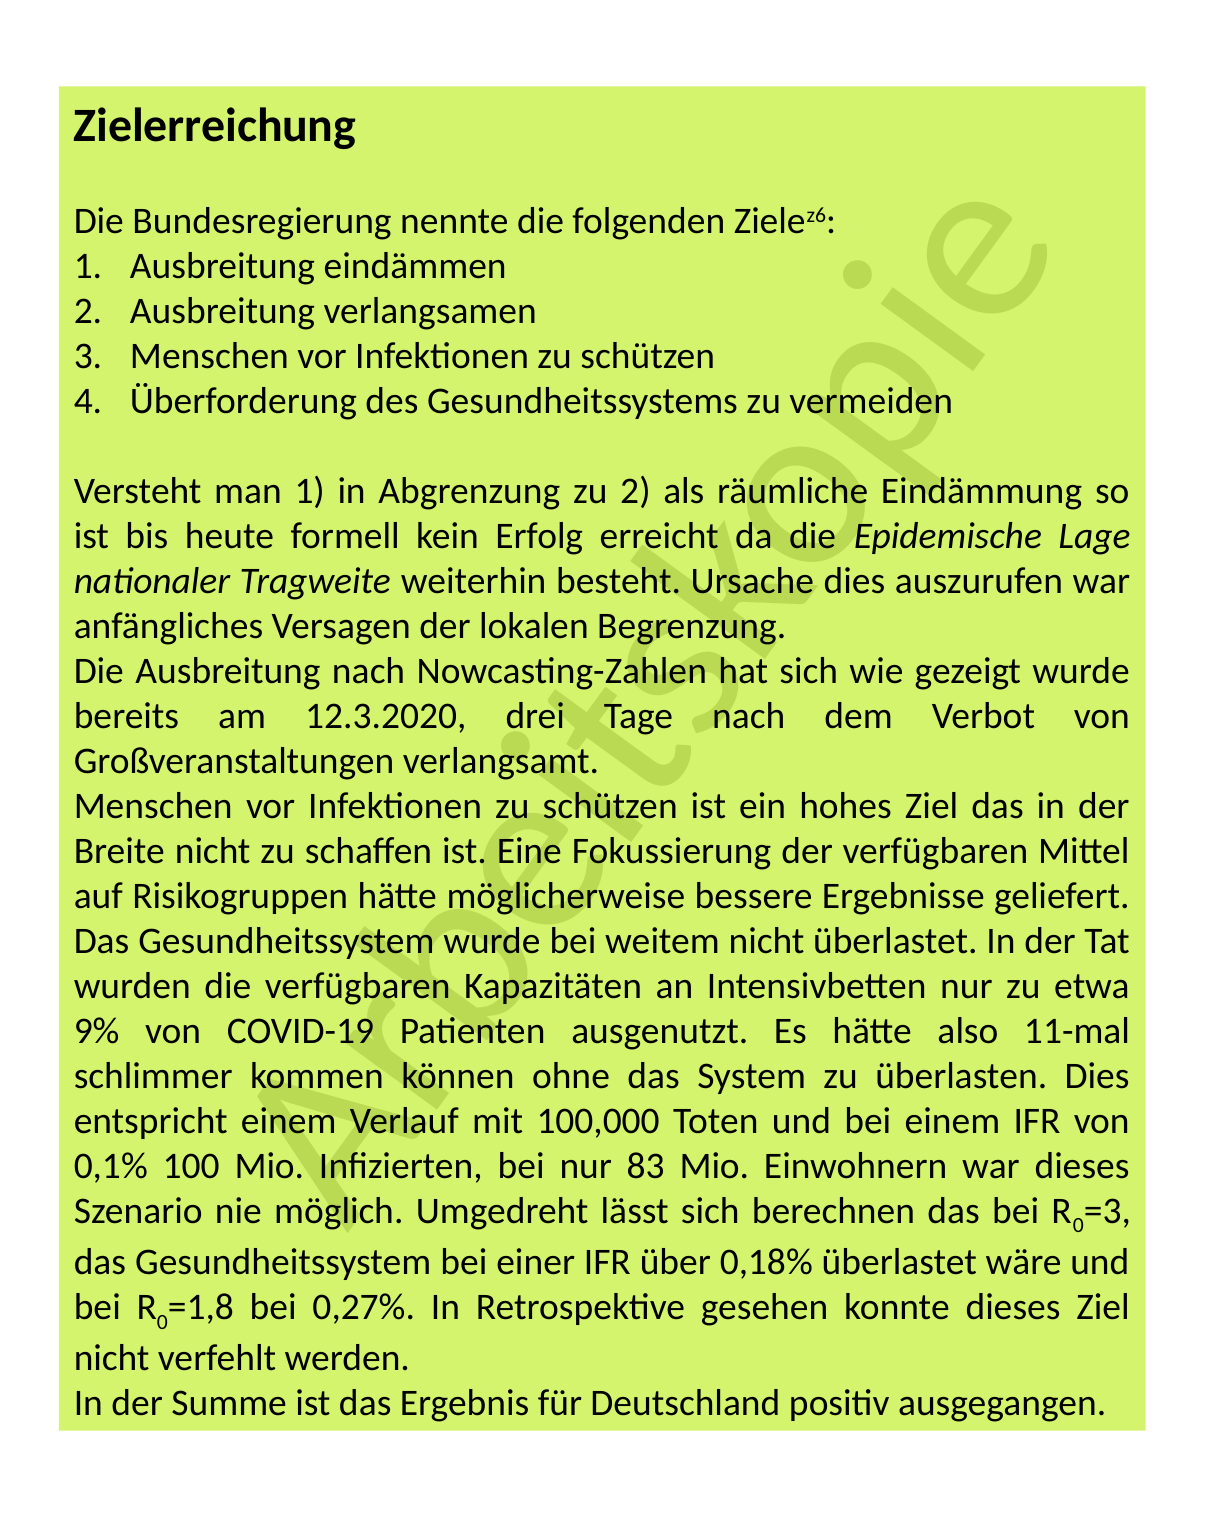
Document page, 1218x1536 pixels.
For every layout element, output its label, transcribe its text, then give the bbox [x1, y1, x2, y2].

text_box Zielerreichung Die Bundesregierung nennte die folgenden Zielez6: Ausbreitung eindämmen Ausbreitung verlangsamen Menschen vor Infektionen zu schützen Überforderung des Gesundheitssystems zu vermeiden Versteht man 1) in Abgrenzung zu 2) als räumliche Eindämmung so ist bis heute formell kein Erfolg erreicht da die Epidemische Lage nationaler Tragweite weiterhin besteht. Ursache dies auszurufen war anfängliches Versagen der lokalen Begrenzung. Die Ausbreitung nach Nowcasting-Zahlen hat sich wie gezeigt wurde bereits am 12.3.2020, drei Tage nach dem Verbot von Großveranstaltungen verlangsamt. Menschen vor Infektionen zu schützen ist ein hohes Ziel das in der Breite nicht zu schaffen ist. Eine Fokussierung der verfügbaren Mittel auf Risikogruppen hätte möglicherweise bessere Ergebnisse geliefert. Das Gesundheitssystem wurde bei weitem nicht überlastet. In der Tat wurden die verfügbaren Kapazitäten an Intensivbetten nur zu etwa 9% von COVID-19 Patienten ausgenutzt. Es hätte also 11-mal schlimmer kommen können ohne das System zu überlasten. Dies entspricht einem Verlauf mit 100,000 Toten und bei einem IFR von 0,1% 100 Mio. Infizierten, bei nur 83 Mio. Einwohnern war dieses Szenario nie möglich. Umgedreht lässt sich berechnen das bei R0=3, das Gesundheitssystem bei einer IFR über 0,18% überlastet wäre und bei R0=1,8 bei 0,27%. In Retrospektive gesehen konnte dieses Ziel nicht verfehlt werden. In der Summe ist das Ergebnis für Deutschland positiv ausgegangen. [58, 86, 1146, 1431]
